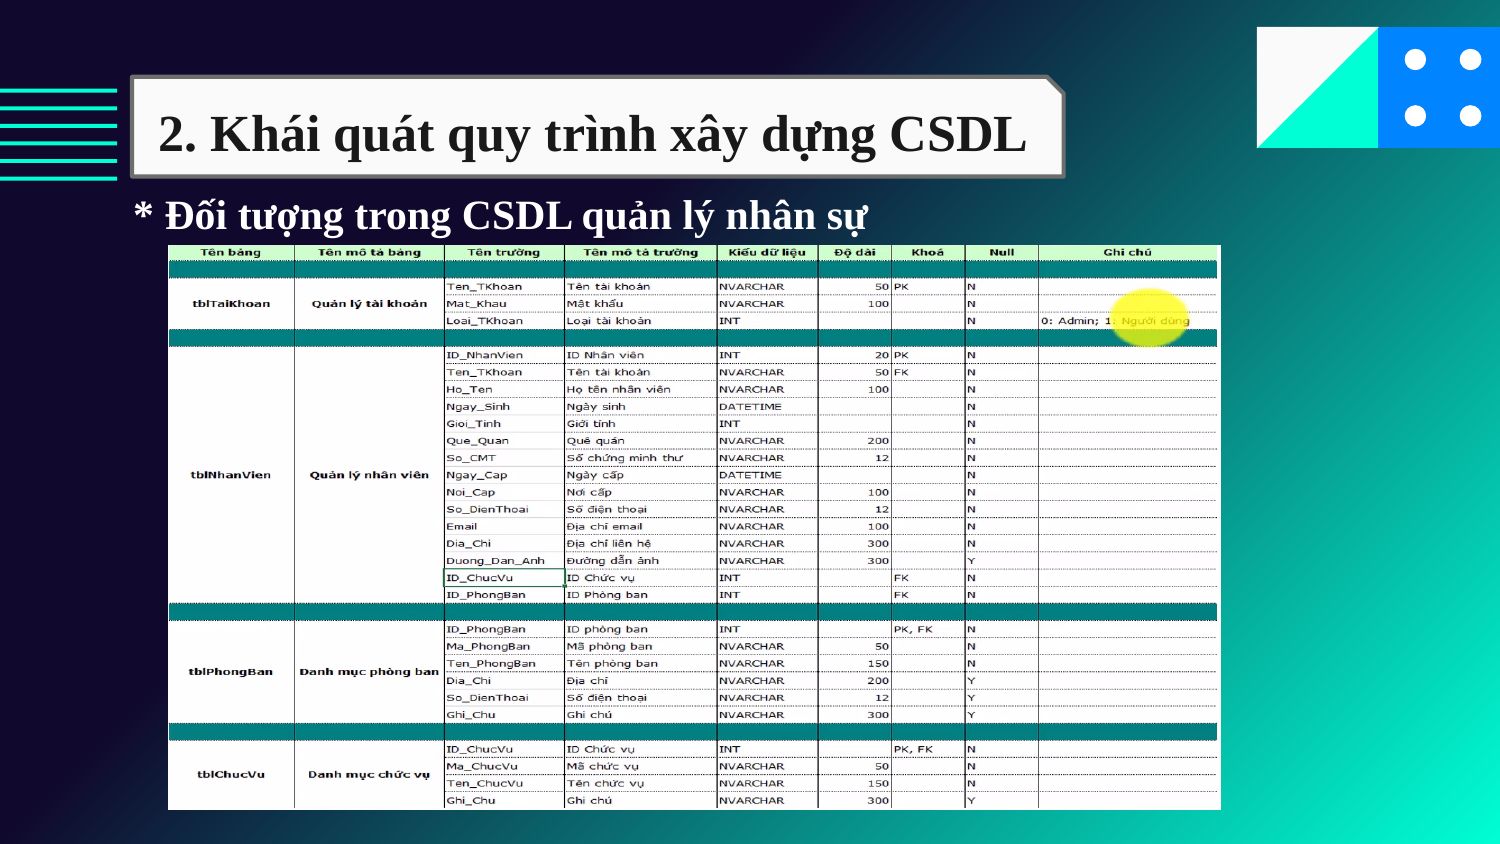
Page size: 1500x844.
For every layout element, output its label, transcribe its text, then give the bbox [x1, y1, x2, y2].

text_box [1459, 105, 1482, 127]
text_box [1258, 28, 1379, 149]
text_box [1256, 26, 1379, 149]
text_box 2. Khái quát quy trình xây dựng CSDL [129, 74, 1066, 179]
picture [168, 245, 1221, 810]
text_box [1459, 48, 1482, 71]
text_box [1404, 48, 1427, 71]
text_box [1404, 105, 1427, 127]
title * Đối tượng trong CSDL quản lý nhân sự [118, 74, 955, 351]
text_box [1379, 26, 1500, 149]
